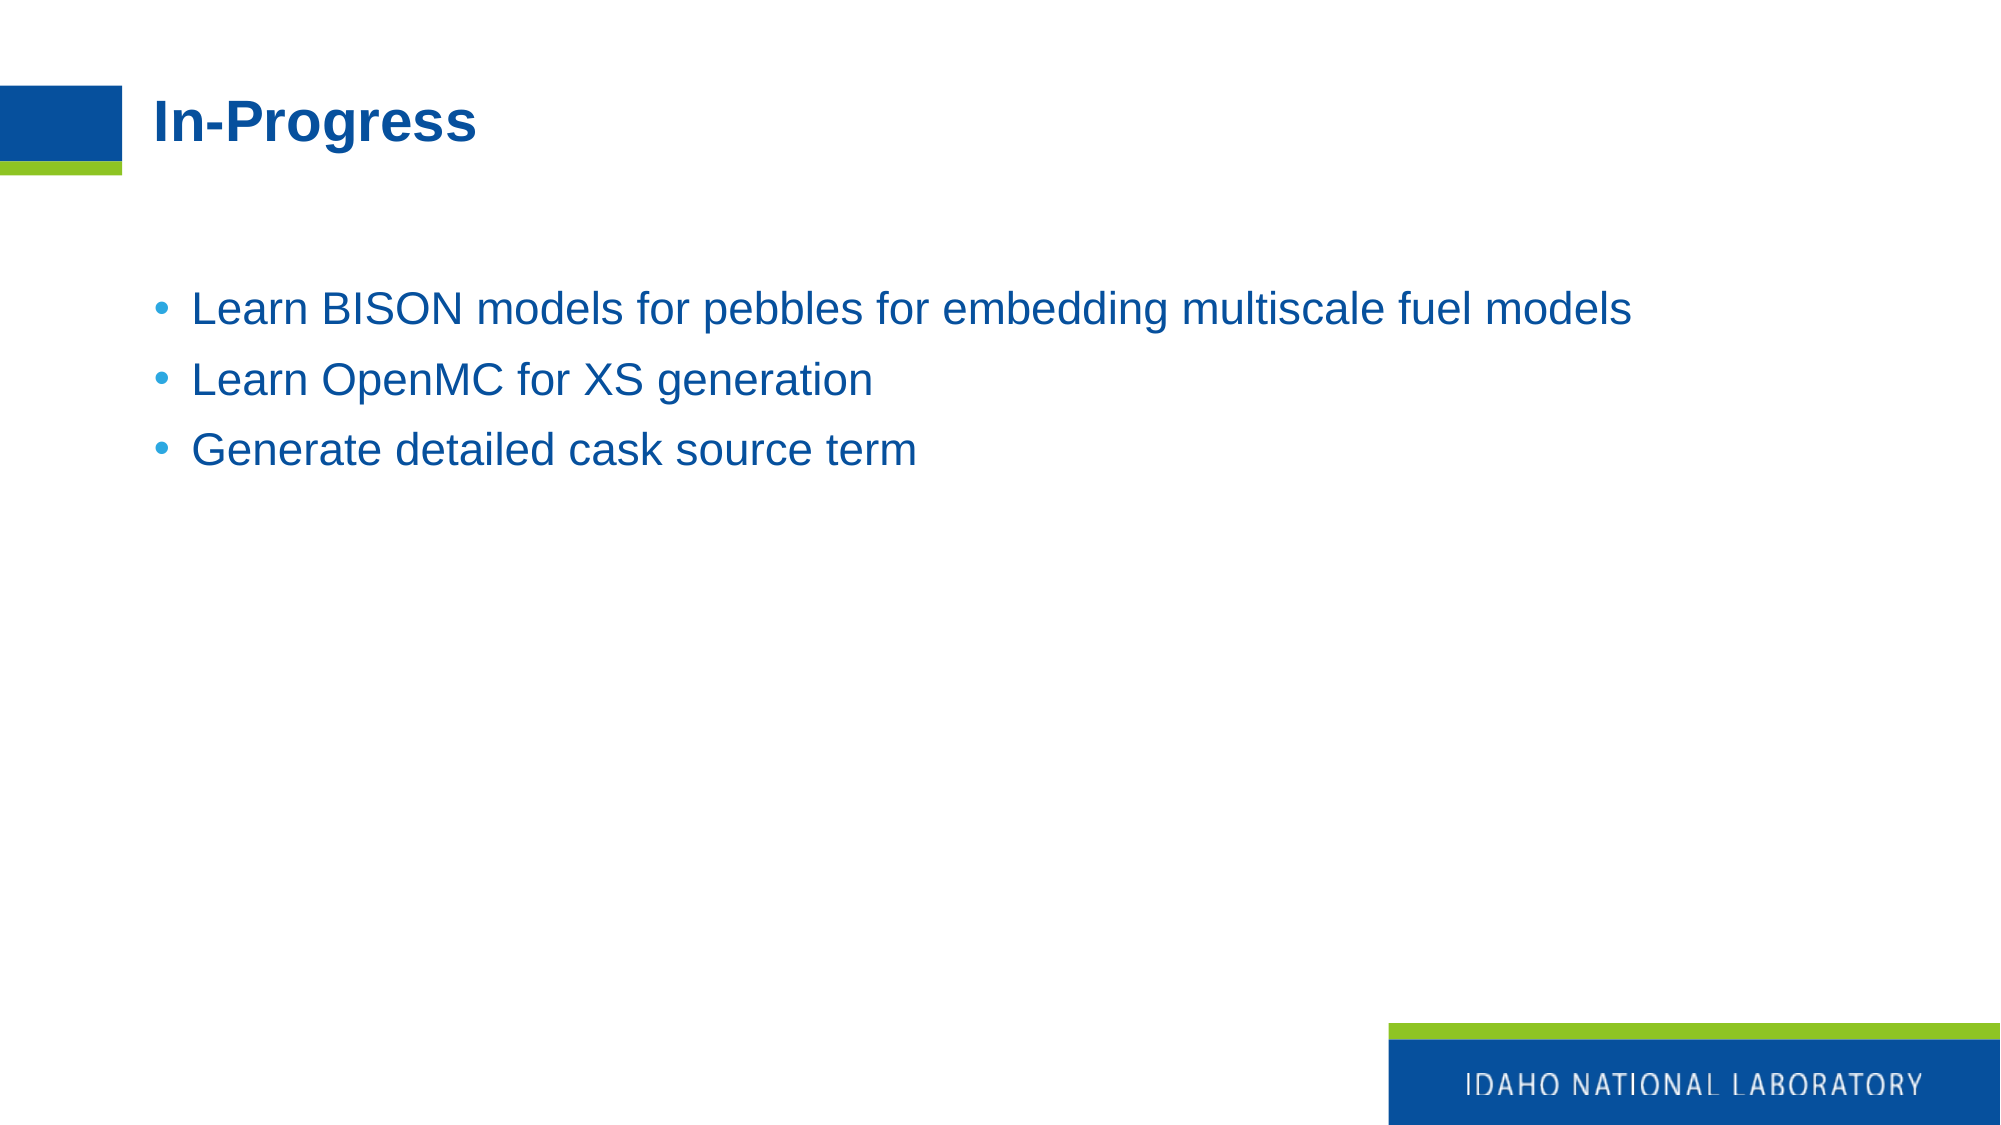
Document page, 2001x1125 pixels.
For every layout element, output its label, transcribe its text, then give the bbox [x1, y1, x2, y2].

title In-Progress [153, 91, 1863, 258]
list Learn BISON models for pebbles for embedding multiscale fuel models Learn OpenMC for XS generation Generate detailed cask source term [153, 285, 1863, 1000]
